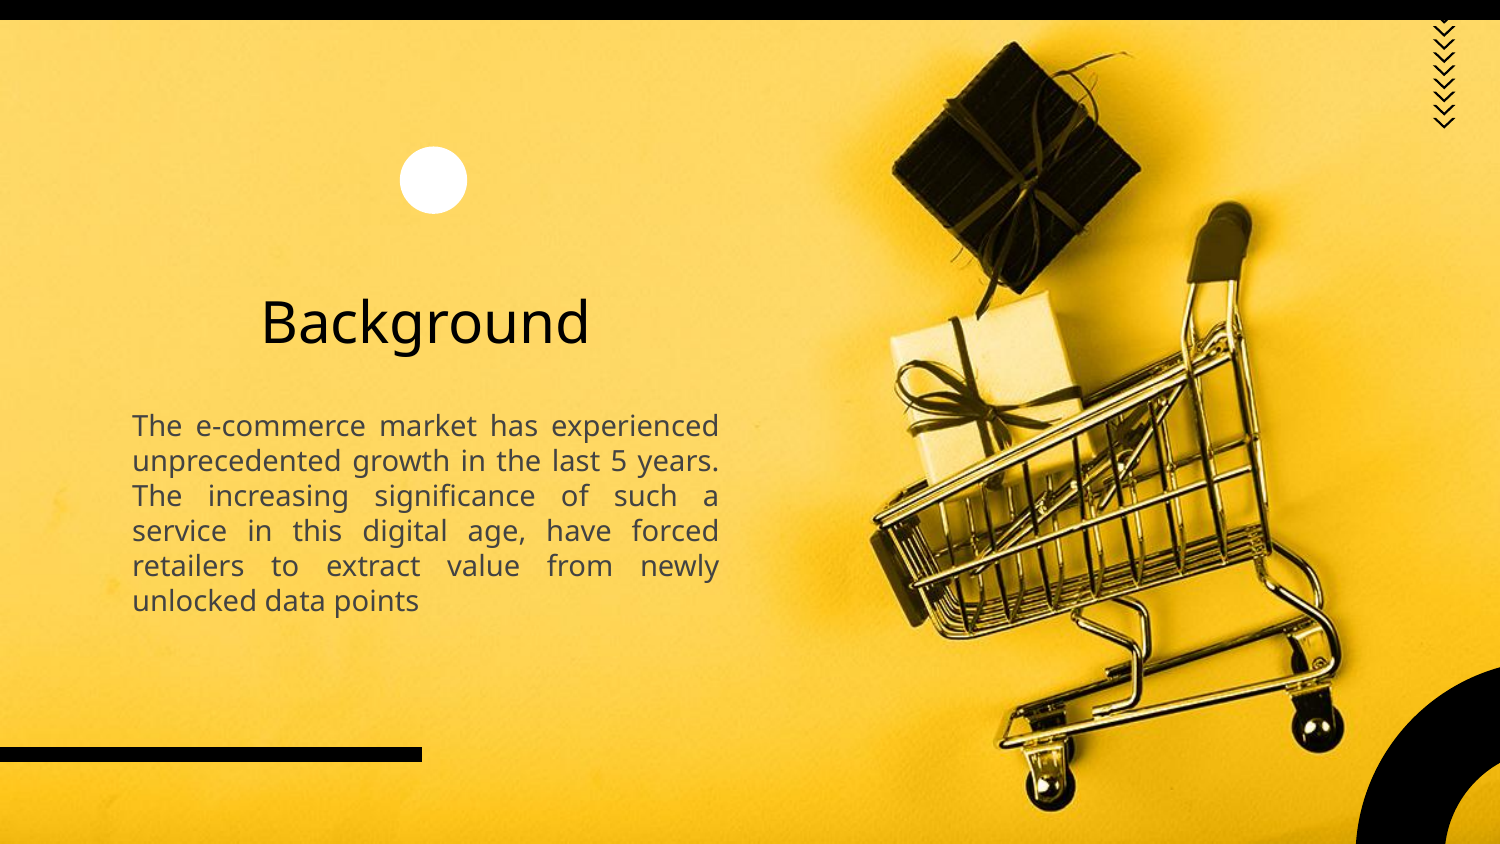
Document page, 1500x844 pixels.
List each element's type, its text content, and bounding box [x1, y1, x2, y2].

picture [0, 20, 1500, 844]
title The e-commerce market has experienced unprecedented growth in the last 5 years. The increasing significance of such a service in this digital age, have forced retailers to extract value from newly unlocked data points [116, 392, 735, 582]
title Background [141, 288, 711, 370]
picture [1446, 764, 1500, 844]
